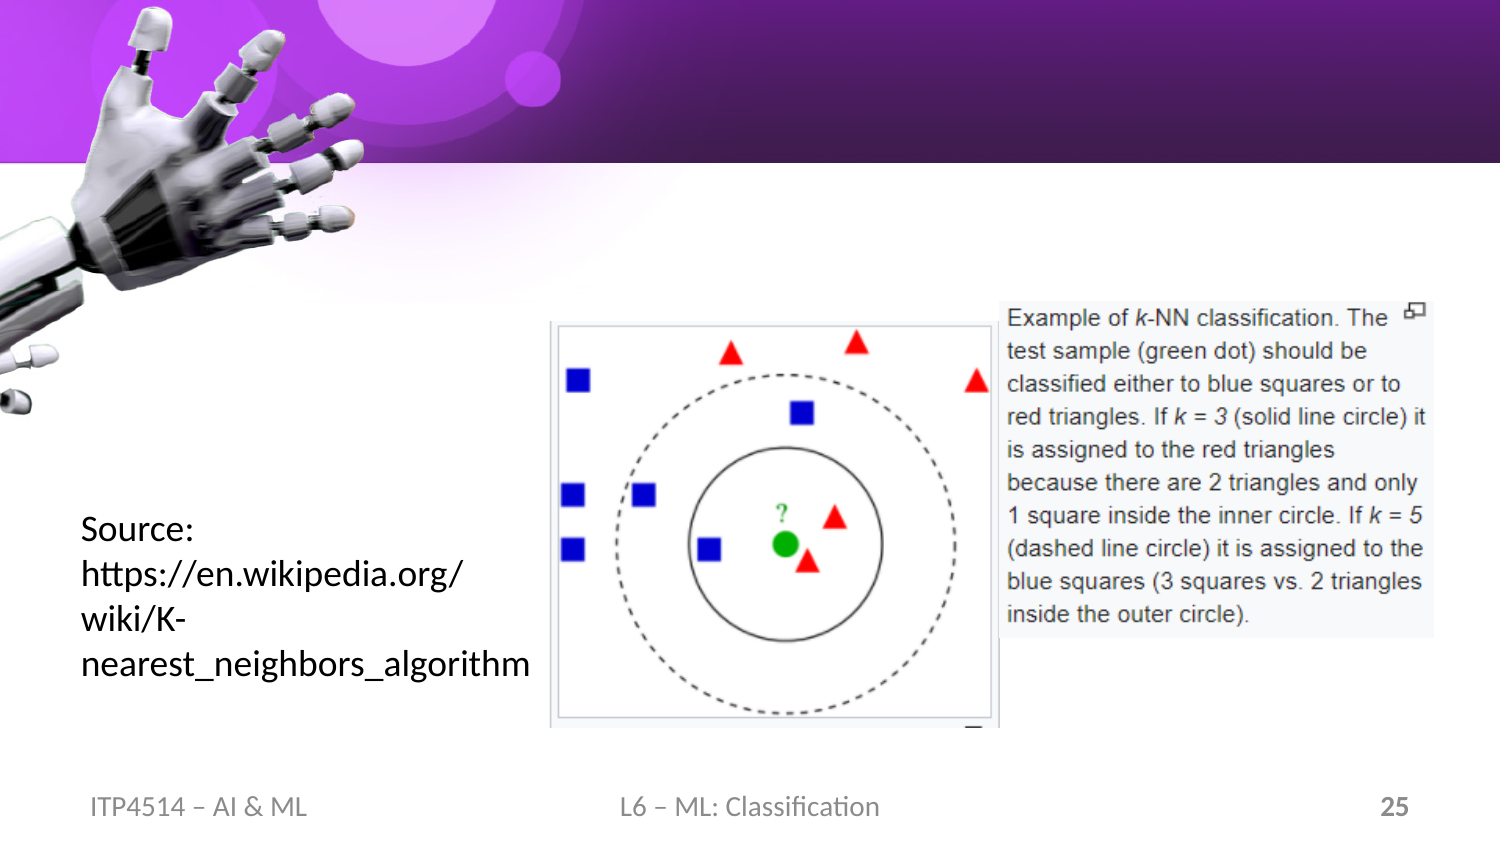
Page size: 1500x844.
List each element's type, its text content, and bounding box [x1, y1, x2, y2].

text_box Source: https://en.wikipedia.org/wiki/K-nearest_neighbors_algorithm [66, 496, 542, 692]
slide_number 25 [1200, 782, 1425, 827]
picture [0, 0, 1500, 844]
footer L6 – ML: Classification [449, 782, 1051, 827]
slide_number ITP4514 – AI & ML [75, 782, 325, 827]
